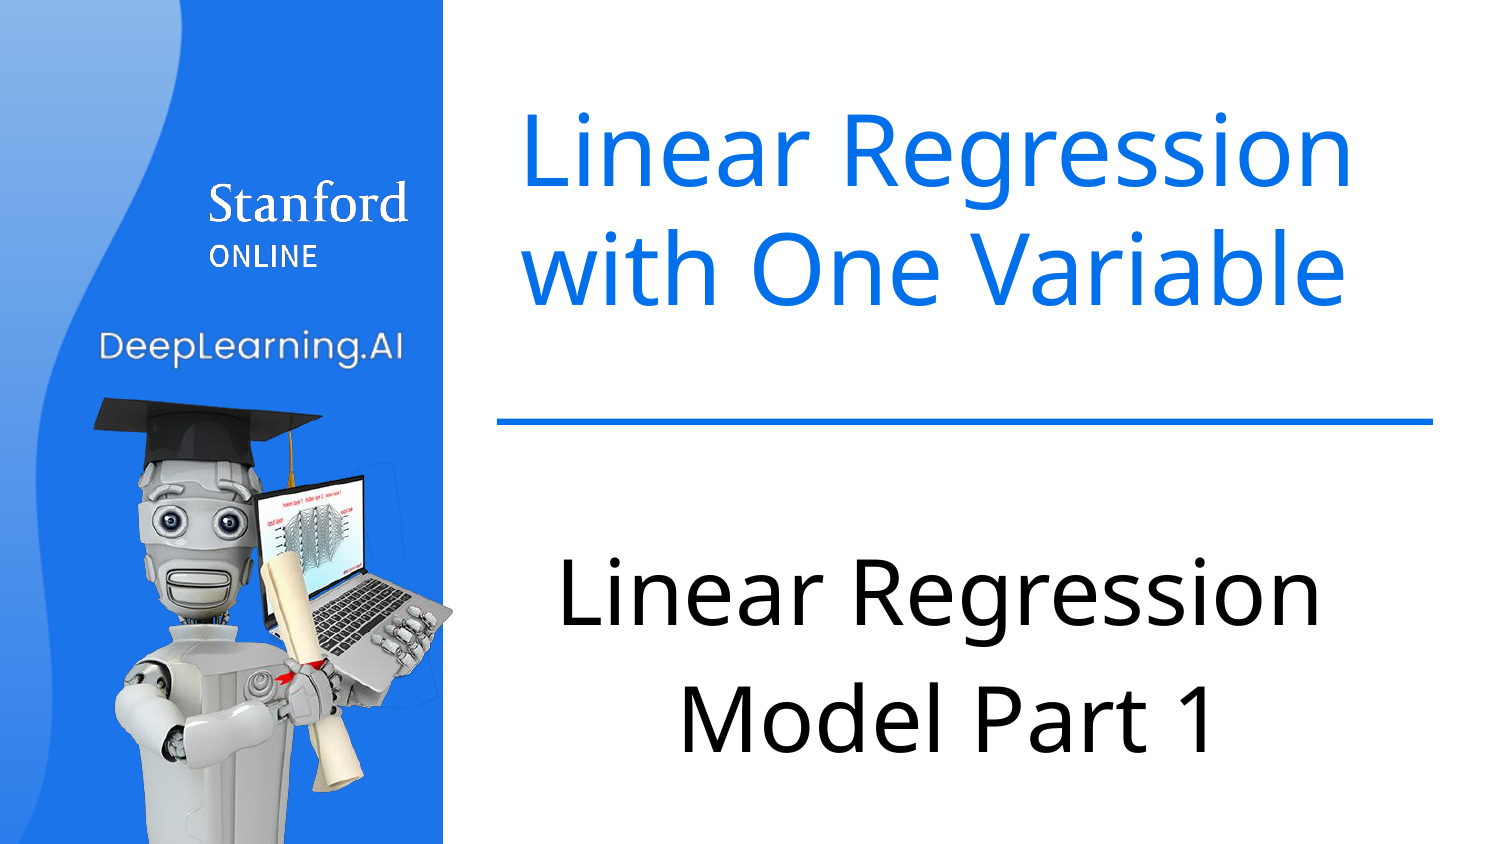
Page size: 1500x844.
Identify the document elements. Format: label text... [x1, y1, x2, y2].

picture [0, 0, 463, 844]
title Linear Regression with One Variable [516, 82, 1414, 326]
text_box Linear Regression Model Part 1 [553, 515, 1380, 771]
